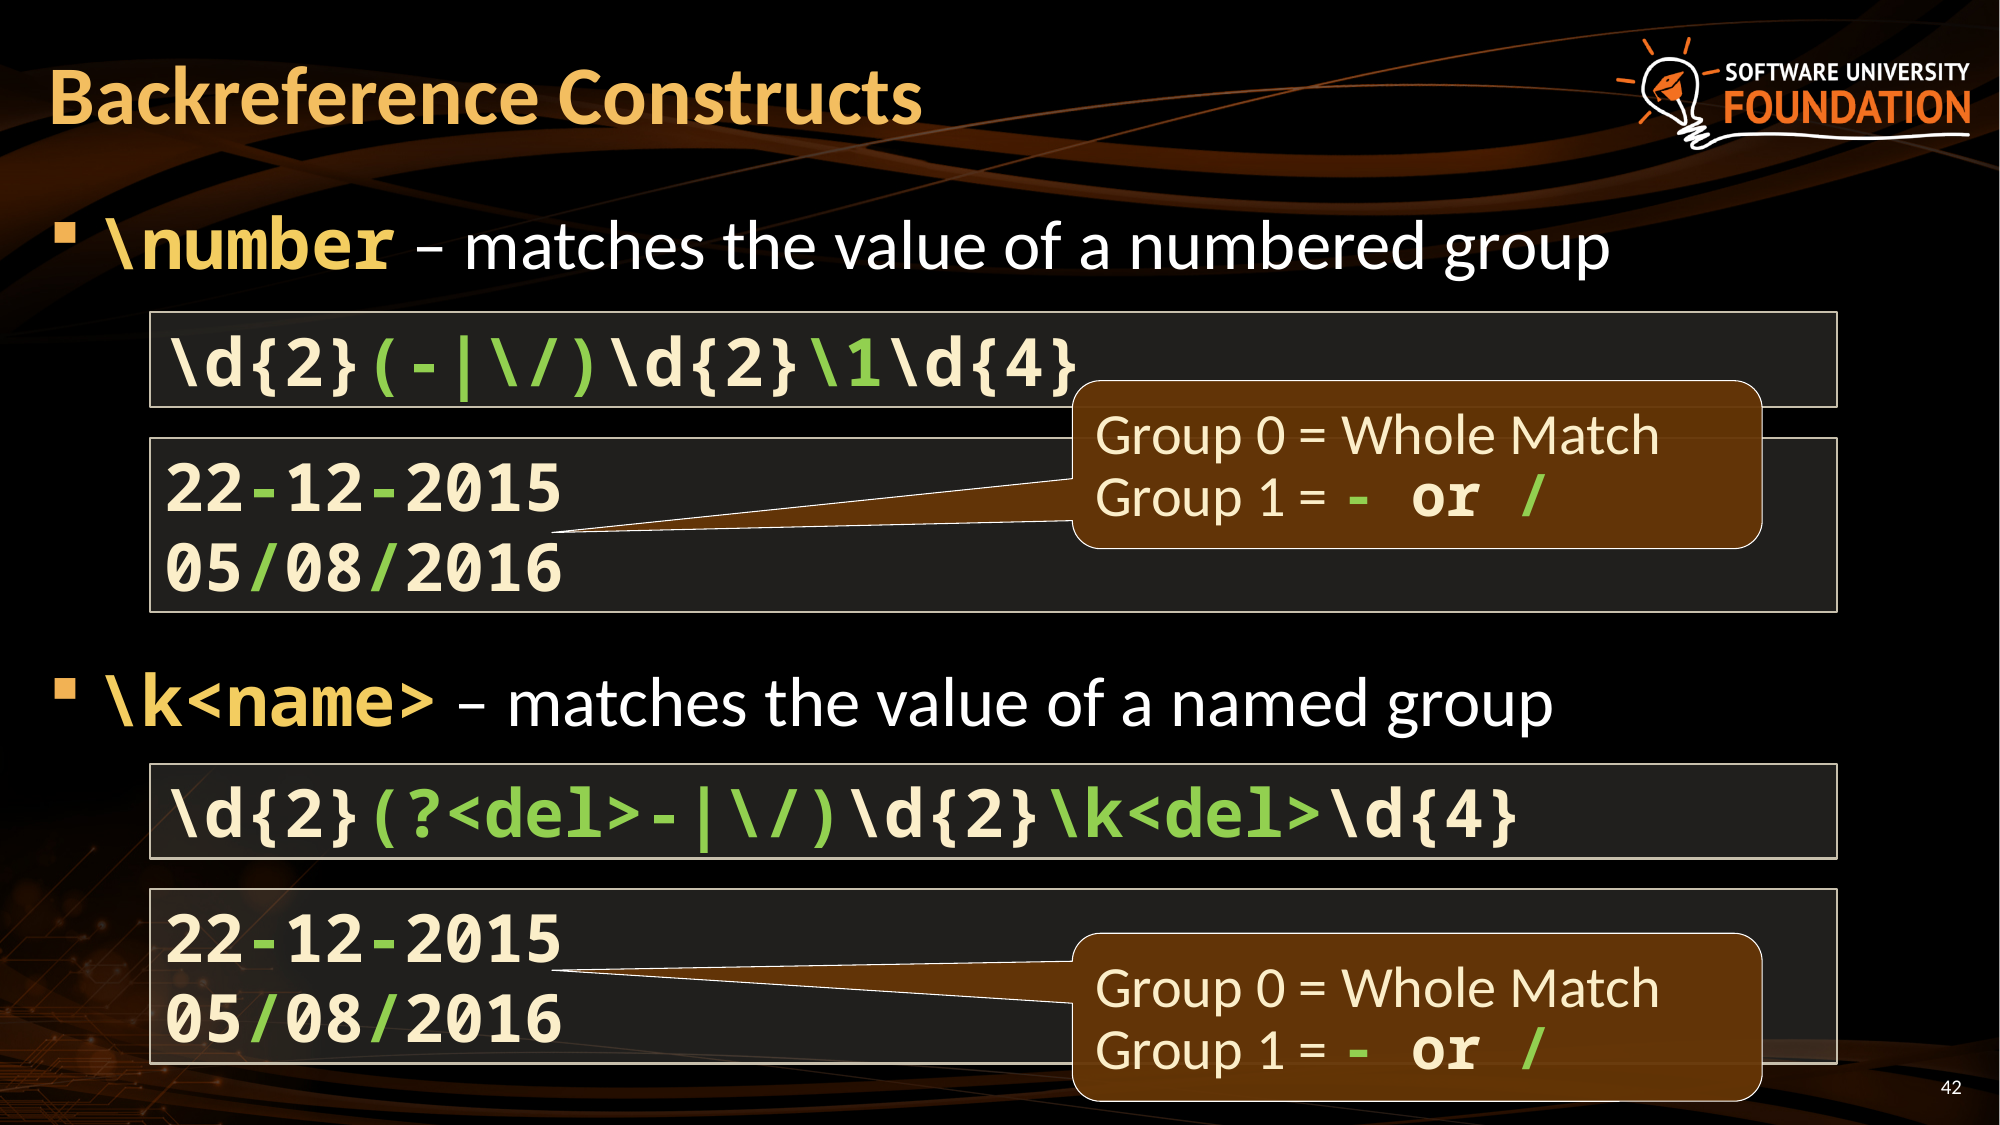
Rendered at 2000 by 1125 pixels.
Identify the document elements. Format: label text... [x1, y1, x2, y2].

title Backreference Constructs [30, 6, 1602, 189]
text_box \d{2}(-|\/)\d{2}\1\d{4} [149, 312, 1838, 408]
slide_number 42 [1897, 1070, 1968, 1103]
text_box \d{2}(?<del>-|\/)\d{2}\k<del>\d{4} [149, 763, 1838, 859]
text_box Group 0 = Whole Match Group 1 = - or / [551, 933, 1763, 1102]
text_box 22-12-2015 05/08/2016 [149, 437, 1838, 613]
list \number – matches the value of a numbered group \k<name> – matches the value of a named group [31, 188, 1968, 1103]
text_box Group 0 = Whole Match Group 1 = - or / [551, 380, 1763, 549]
text_box 22-12-2015 05/08/2016 [149, 888, 1838, 1064]
picture [0, 0, 2000, 1125]
